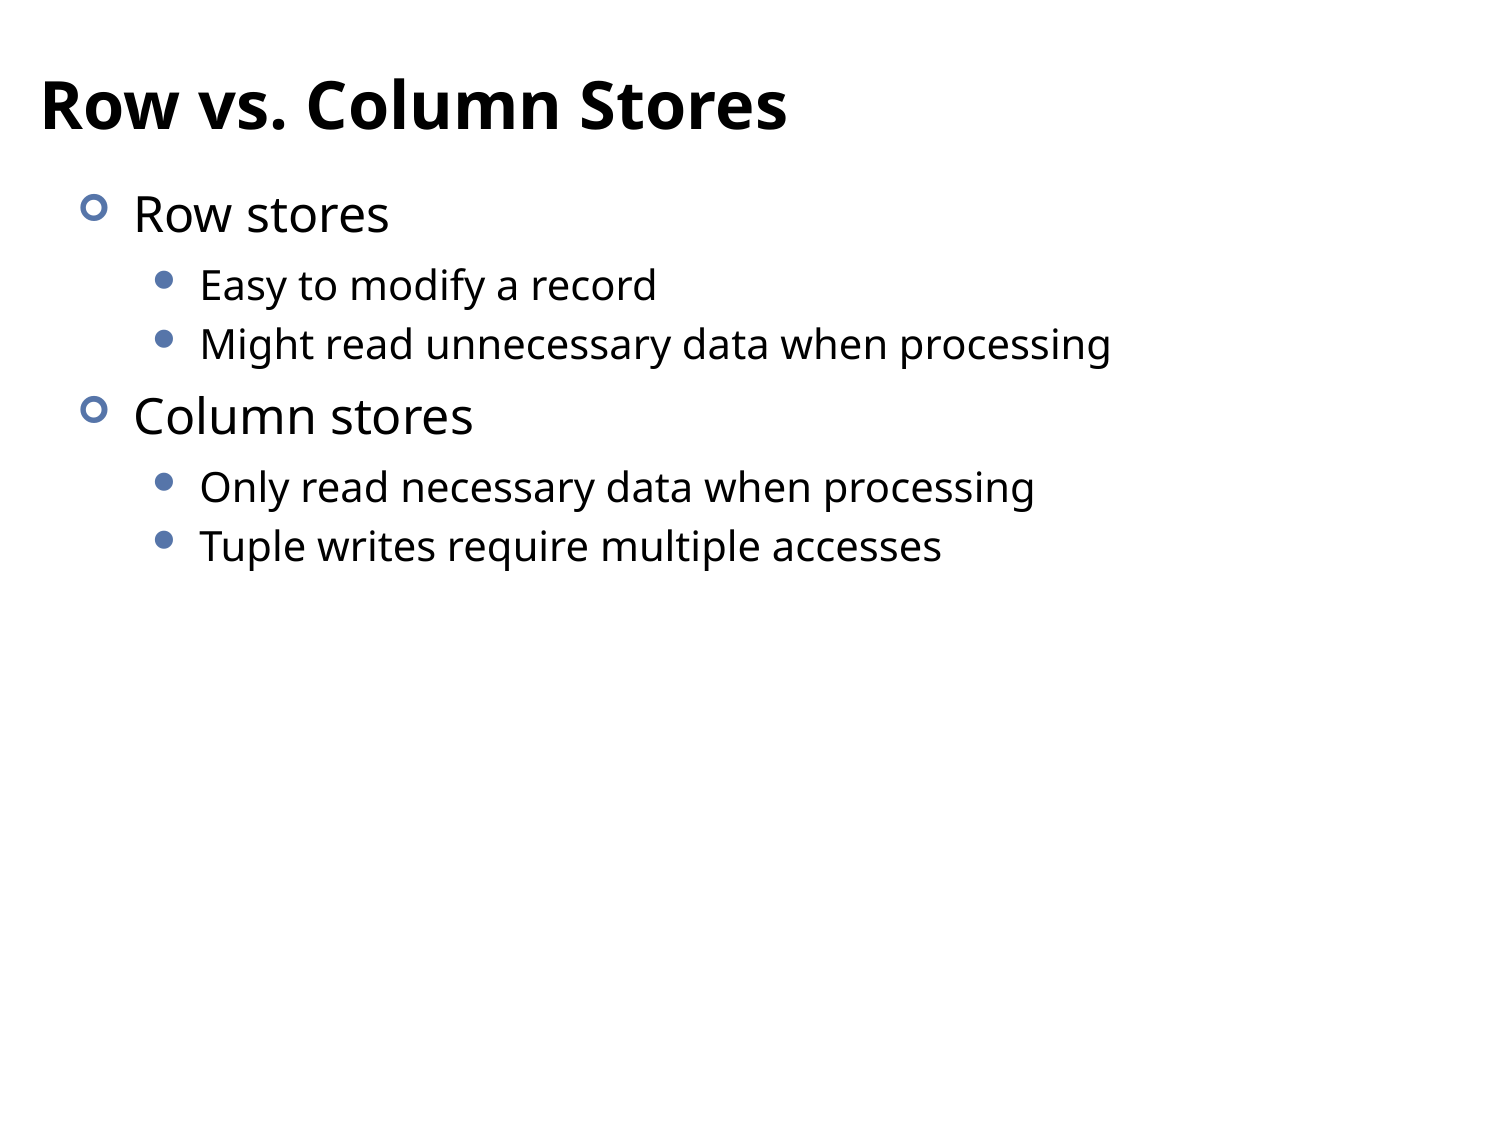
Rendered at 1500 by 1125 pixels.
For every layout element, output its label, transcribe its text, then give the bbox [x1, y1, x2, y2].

list Row stores Easy to modify a record Might read unnecessary data when processing Column stores Only read necessary data when processing Tuple writes require multiple accesses [62, 174, 1451, 1013]
title Row vs. Column Stores [24, 18, 1451, 188]
